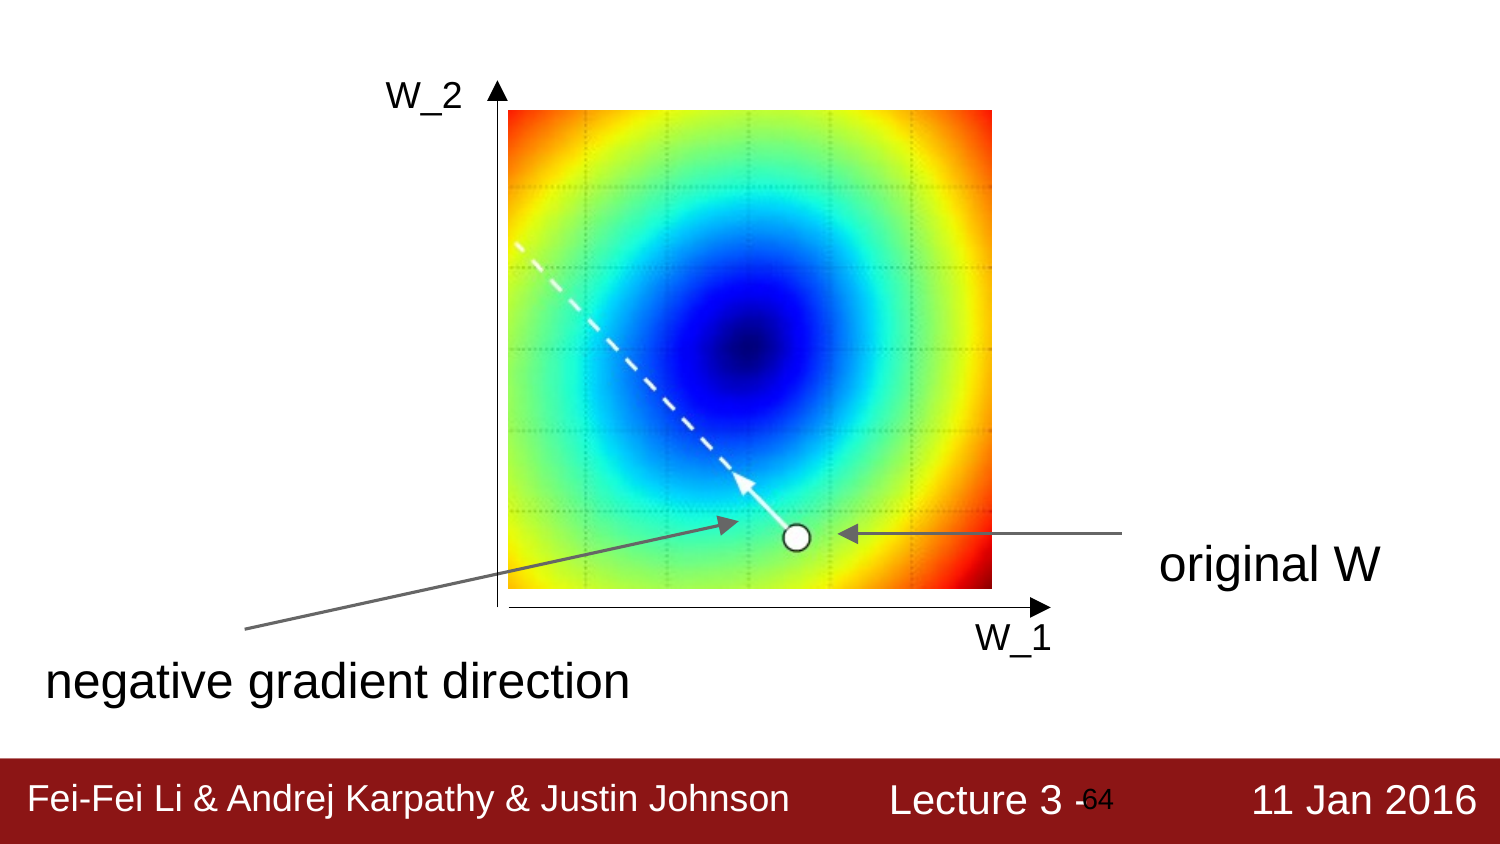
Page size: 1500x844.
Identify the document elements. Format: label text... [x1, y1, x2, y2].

text_box W_2 [370, 55, 525, 106]
text_box W_1 [960, 597, 1114, 648]
text_box negative gradient direction [30, 634, 846, 699]
text_box original W [1144, 516, 1456, 581]
slide_number ‹#› [1066, 765, 1157, 831]
picture [508, 110, 992, 590]
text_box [244, 520, 740, 630]
